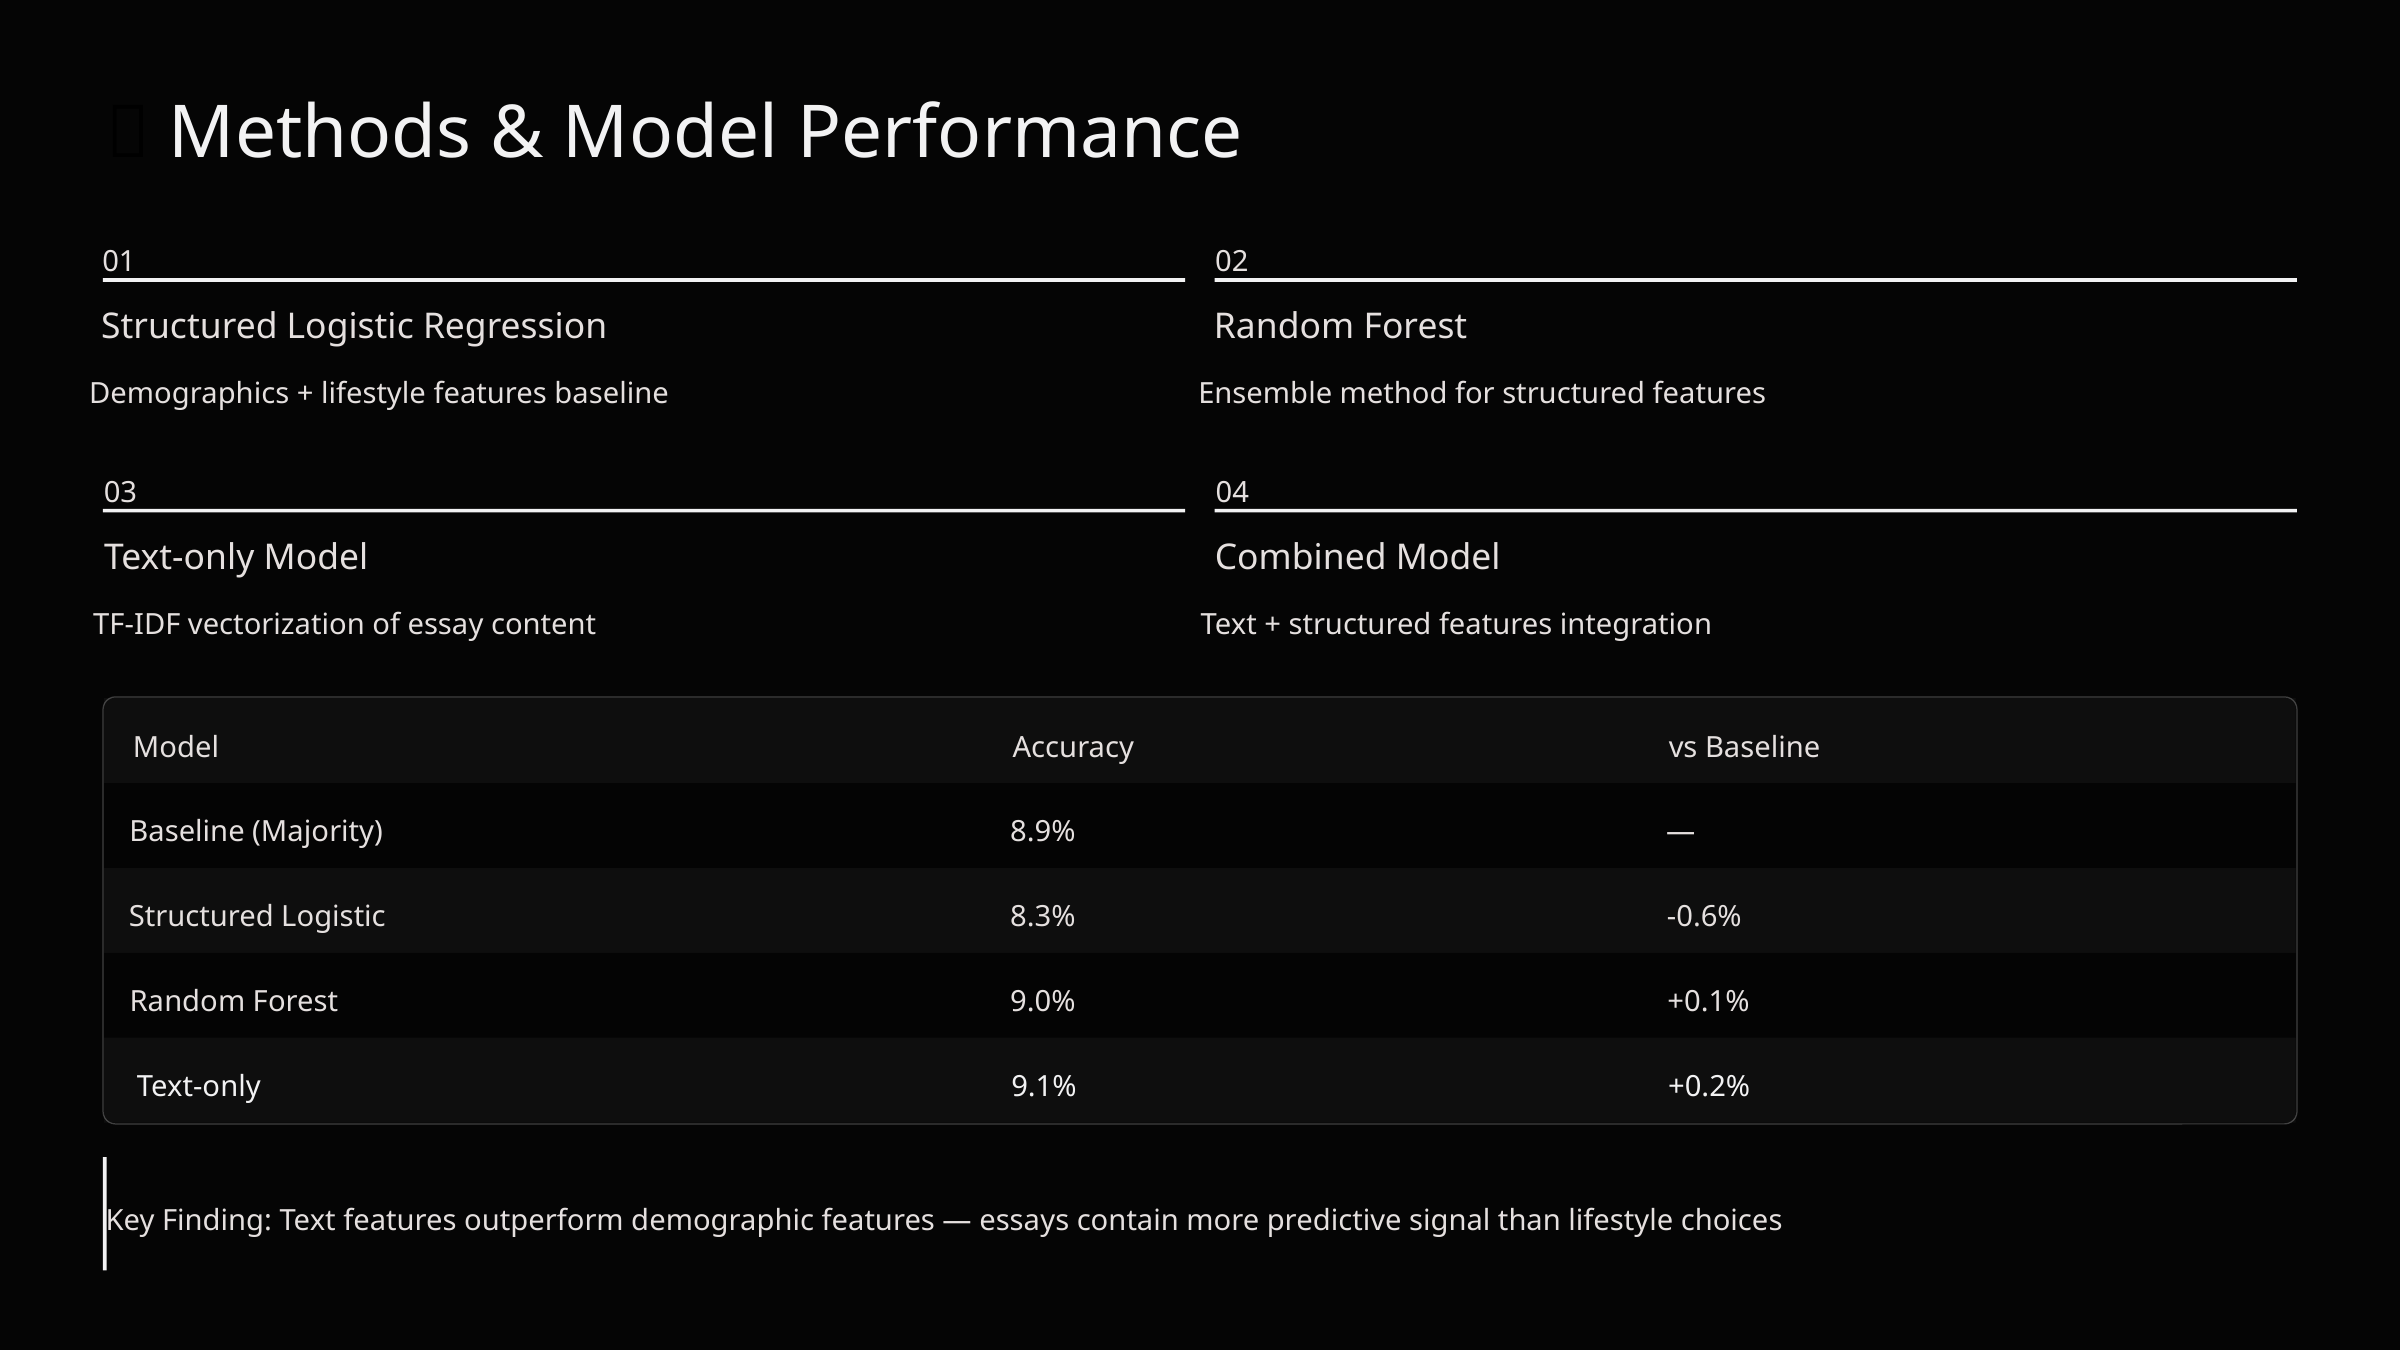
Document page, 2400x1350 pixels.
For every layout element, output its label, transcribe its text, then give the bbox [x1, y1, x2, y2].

text_box [104, 783, 2296, 867]
text_box Structured Logistic [128, 886, 386, 933]
text_box Text-only Model [104, 530, 369, 577]
text_box -0.6% [1666, 886, 1742, 933]
text_box 8.3% [1010, 886, 1076, 933]
text_box 9.1% [1011, 1056, 1077, 1103]
text_box Key Finding: Text features outperform demographic features — essays contain more predictive signal than lifestyle choices [107, 1190, 1784, 1236]
text_box [104, 952, 2296, 1037]
text_box Demographics + lifestyle features baseline [89, 363, 670, 410]
text_box 🔬 Methods & Model Performance [106, 80, 1244, 173]
text_box Combined Model [1214, 530, 1501, 577]
text_box [104, 698, 2296, 783]
text_box [102, 508, 1186, 513]
text_box Ensemble method for structured features [1198, 363, 1767, 410]
text_box Text + structured features integration [1200, 594, 1713, 641]
text_box vs Baseline [1668, 717, 1821, 763]
text_box [102, 278, 1186, 282]
text_box 01 [102, 231, 136, 278]
text_box +0.1% [1667, 971, 1750, 1018]
text_box Structured Logistic Regression [100, 300, 608, 347]
text_box Baseline (Majority) [129, 801, 384, 848]
text_box [104, 1037, 2296, 1123]
text_box [1214, 508, 2297, 513]
text_box 9.0% [1010, 971, 1076, 1018]
text_box 03 [103, 462, 138, 508]
text_box [1214, 278, 2297, 282]
text_box Text-only [136, 1056, 261, 1103]
text_box TF-IDF vectorization of essay content [93, 594, 597, 641]
text_box Model [132, 717, 220, 763]
text_box [102, 1157, 107, 1271]
text_box [104, 867, 2296, 952]
text_box — [1666, 801, 1696, 848]
text_box 8.9% [1010, 801, 1076, 848]
text_box 04 [1215, 462, 1250, 508]
text_box Accuracy [1012, 717, 1135, 763]
text_box Random Forest [1213, 300, 1468, 347]
text_box +0.2% [1668, 1056, 1751, 1103]
text_box 02 [1215, 231, 1249, 278]
text_box Random Forest [129, 971, 339, 1018]
